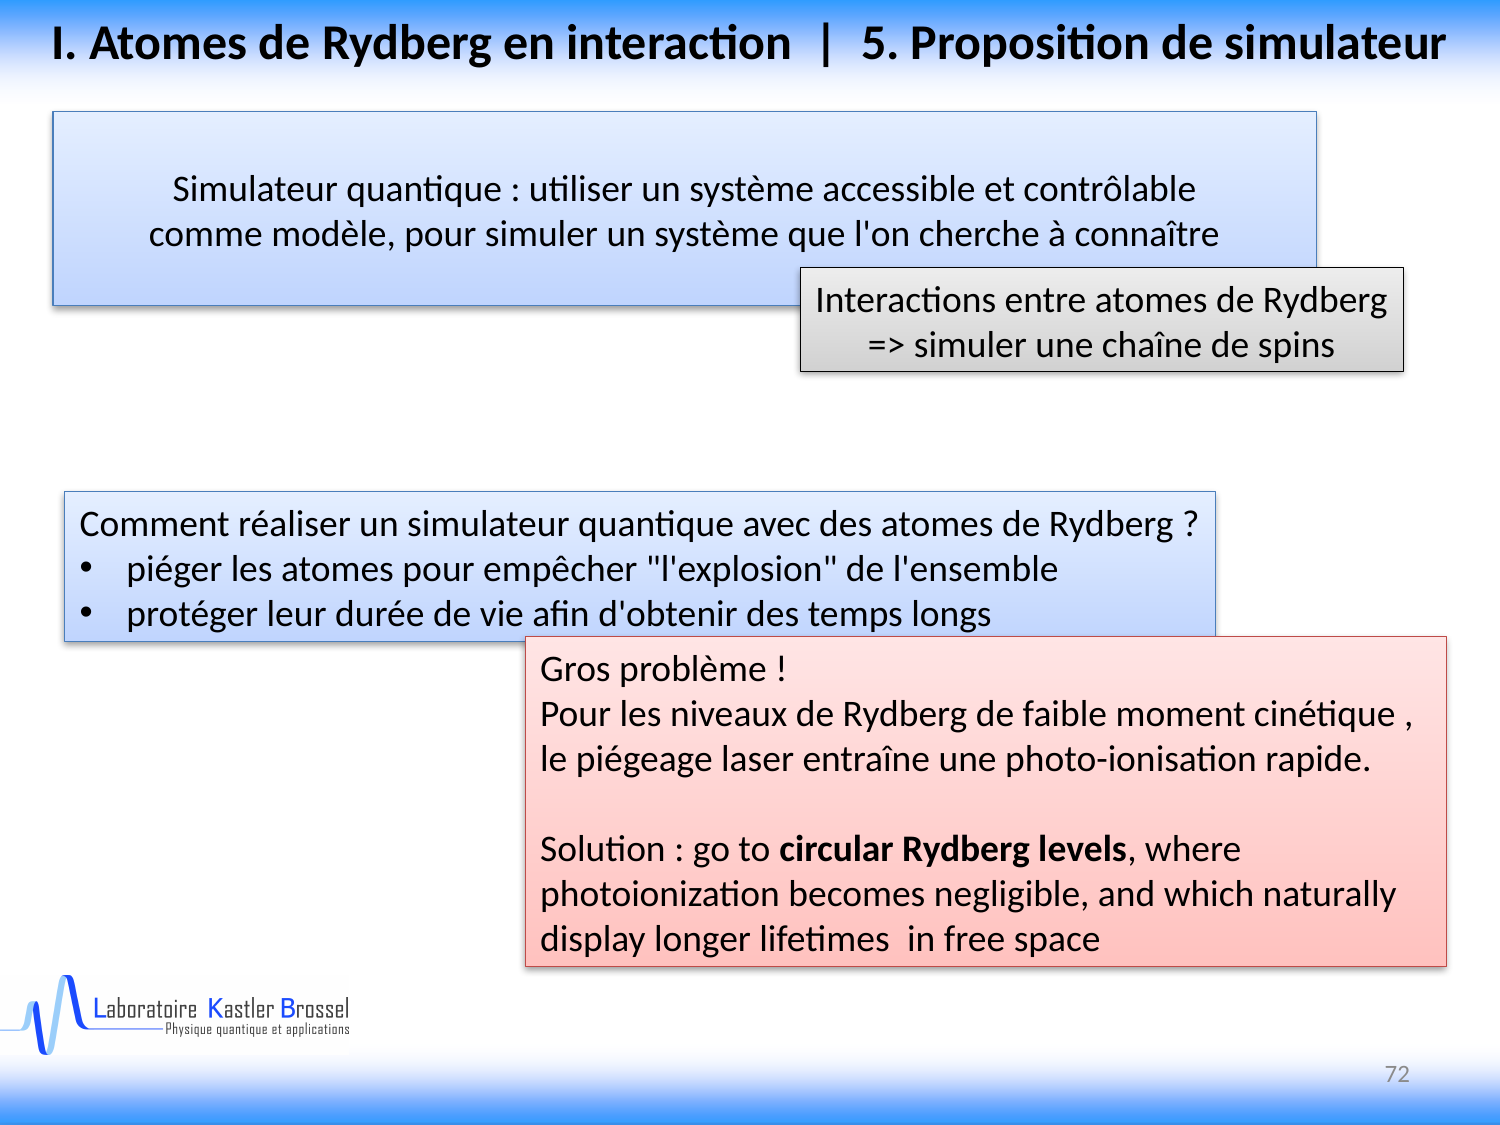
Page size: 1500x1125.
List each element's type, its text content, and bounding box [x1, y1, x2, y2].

slide_number 72 [1074, 1042, 1425, 1103]
picture [0, 79, 1500, 1125]
title I. Atomes de Rydberg en interaction | 5. Proposition de simulateur [0, 0, 1500, 79]
text_box Comment réaliser un simulateur quantique avec des atomes de Rydberg ? piéger les atomes pour empêcher "l'explosion" de l'ensemble protéger leur durée de vie afin d'obtenir des temps longs [64, 491, 1216, 642]
text_box Simulateur quantique : utiliser un système accessible et contrôlable comme modèle, pour simuler un système que l'on cherche à connaître [52, 111, 1317, 306]
text_box Interactions entre atomes de Rydberg => simuler une chaîne de spins [800, 267, 1404, 372]
